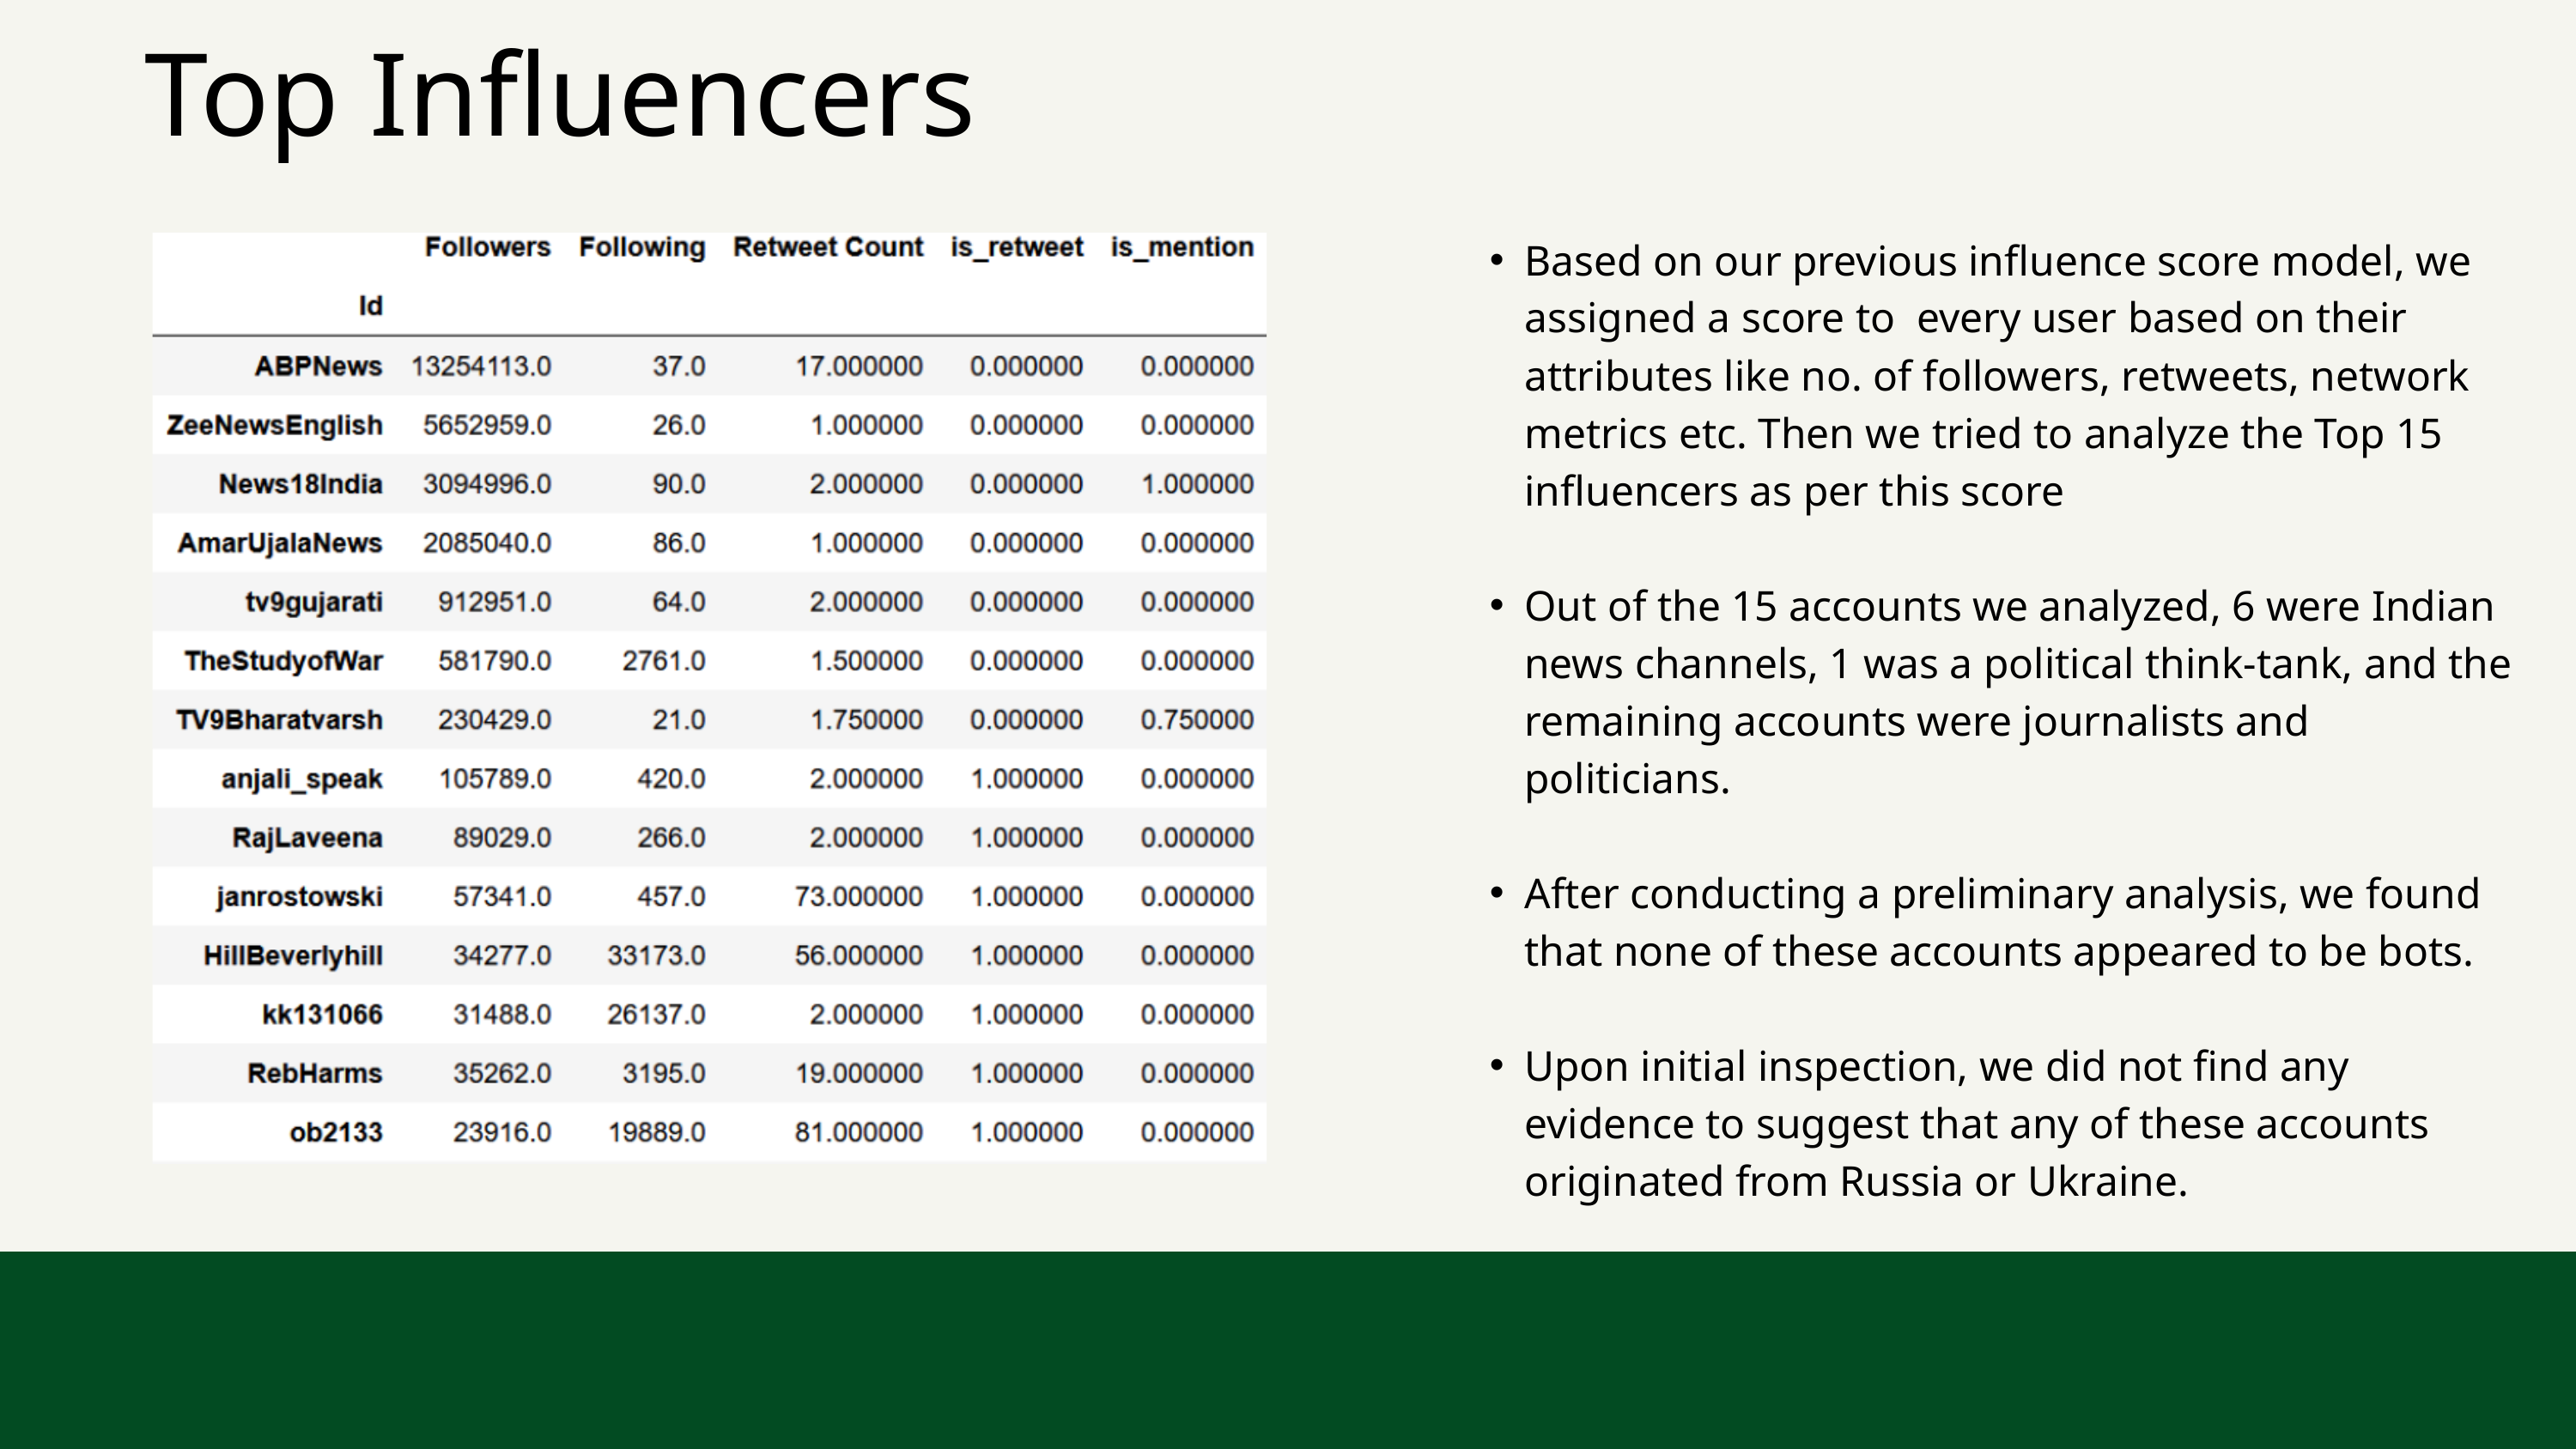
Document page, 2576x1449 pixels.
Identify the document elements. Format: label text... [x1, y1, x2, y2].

picture [152, 233, 1267, 1164]
text_box Based on our previous influence score model, we assigned a score to every user based on their attributes like no. of followers, retweets, network metrics etc. Then we tried to analyze the Top 15 influencers as per this score Out of the 15 accounts we analyzed, 6 were Indian news channels, 1 was a political think-tank, and the remaining accounts were journalists and politicians. After conducting a preliminary analysis, we found that none of these accounts appeared to be bots. Upon initial inspection, we did not find any evidence to suggest that any of these accounts originated from Russia or Ukraine. [1455, 226, 2525, 1251]
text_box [0, 1251, 2576, 1449]
text_box Top Influencers [144, 0, 1274, 160]
